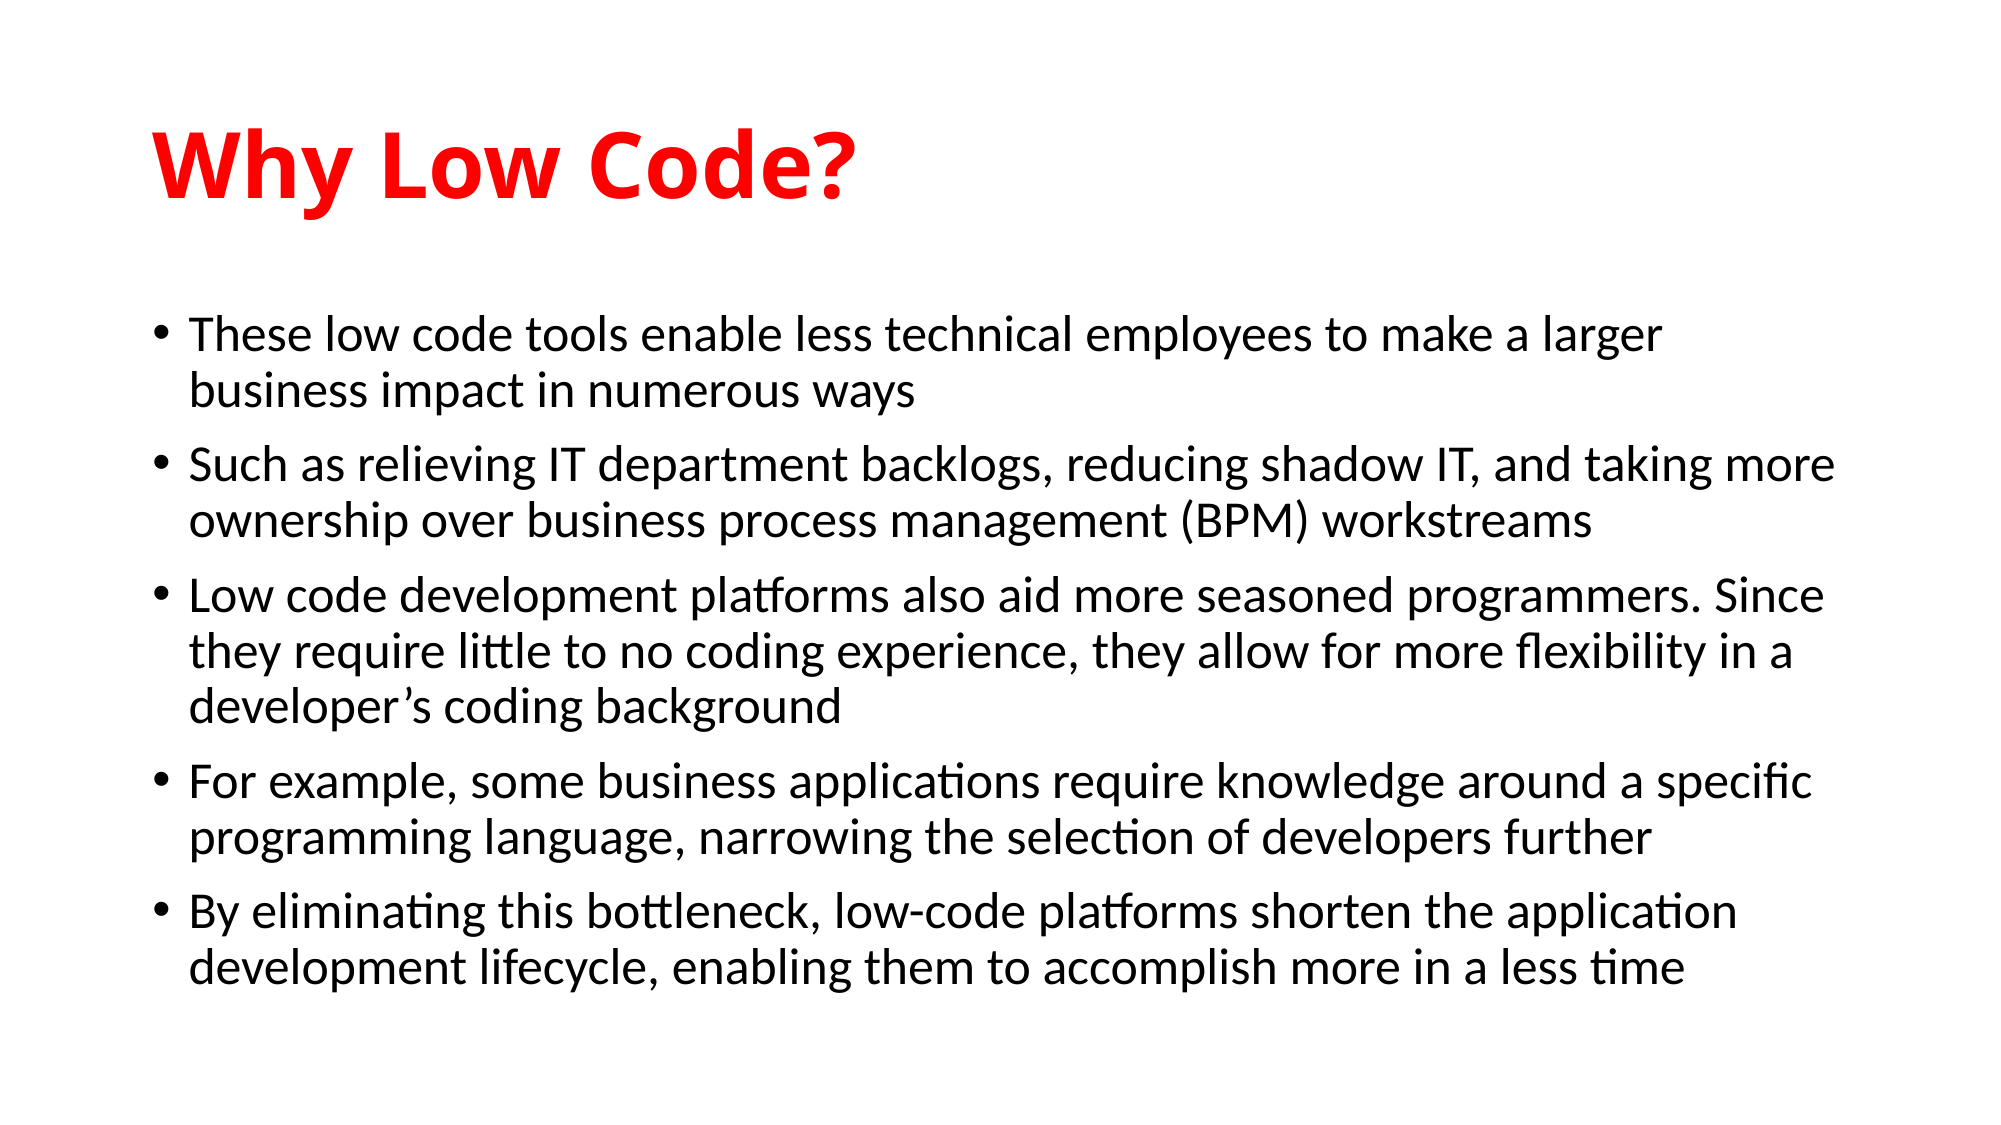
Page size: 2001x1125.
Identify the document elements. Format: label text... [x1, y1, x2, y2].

title Why Low Code? [137, 59, 1863, 278]
list These low code tools enable less technical employees to make a larger business impact in numerous ways Such as relieving IT department backlogs, reducing shadow IT, and taking more ownership over business process management (BPM) workstreams Low code development platforms also aid more seasoned programmers. Since they require little to no coding experience, they allow for more flexibility in a developer’s coding background For example, some business applications require knowledge around a specific programming language, narrowing the selection of developers further By eliminating this bottleneck, low-code platforms shorten the application development lifecycle, enabling them to accomplish more in a less time [137, 299, 1863, 1014]
